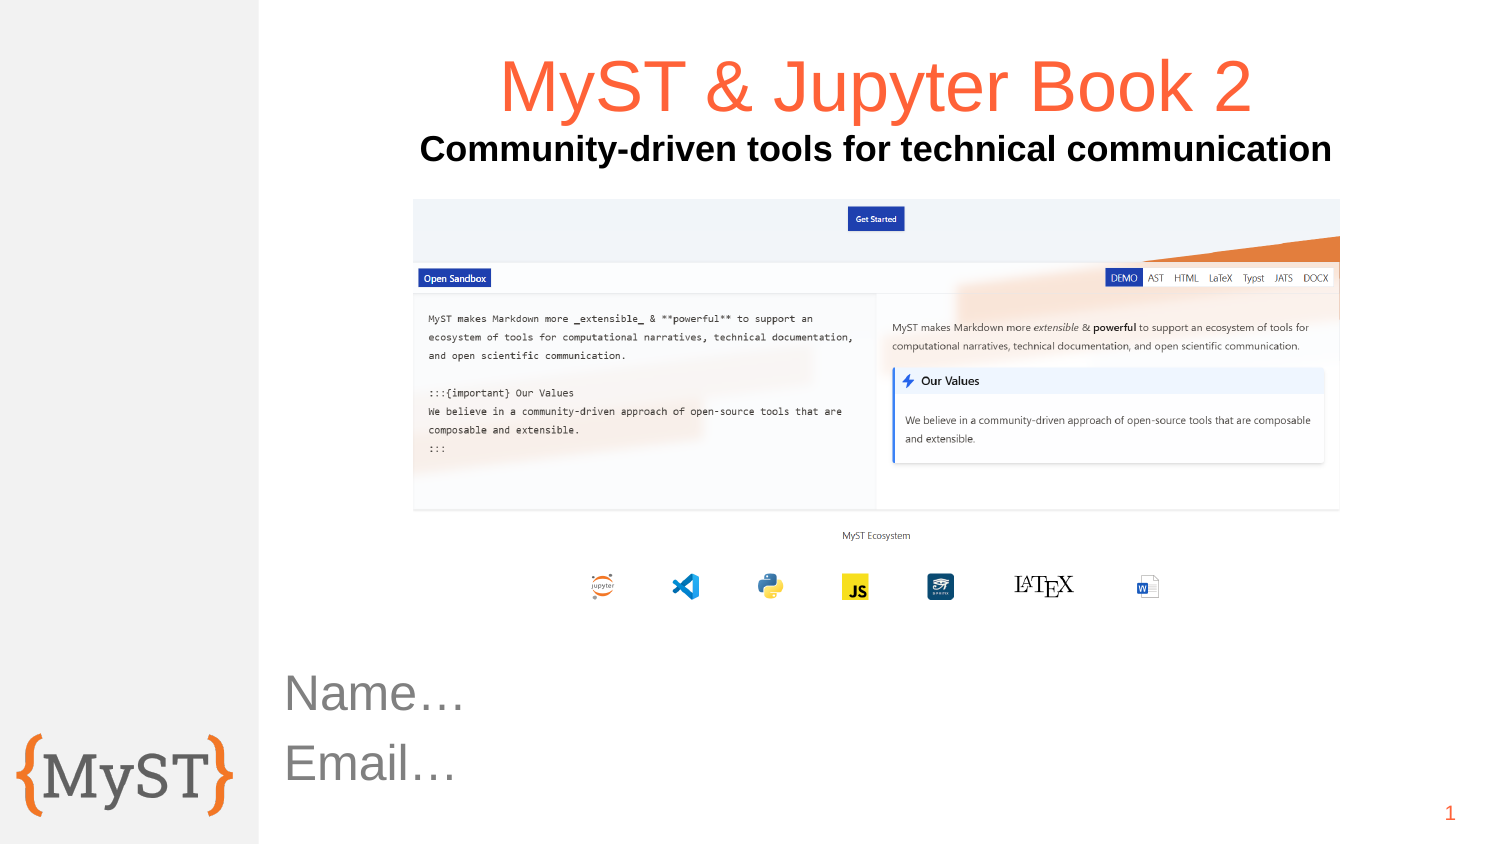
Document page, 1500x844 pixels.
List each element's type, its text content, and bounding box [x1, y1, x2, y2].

picture [413, 199, 1340, 645]
title MyST & Jupyter Book 2 Community-driven tools for technical communication [253, 30, 1500, 221]
subtitle Name… Email… [268, 652, 1236, 813]
picture [16, 733, 233, 817]
